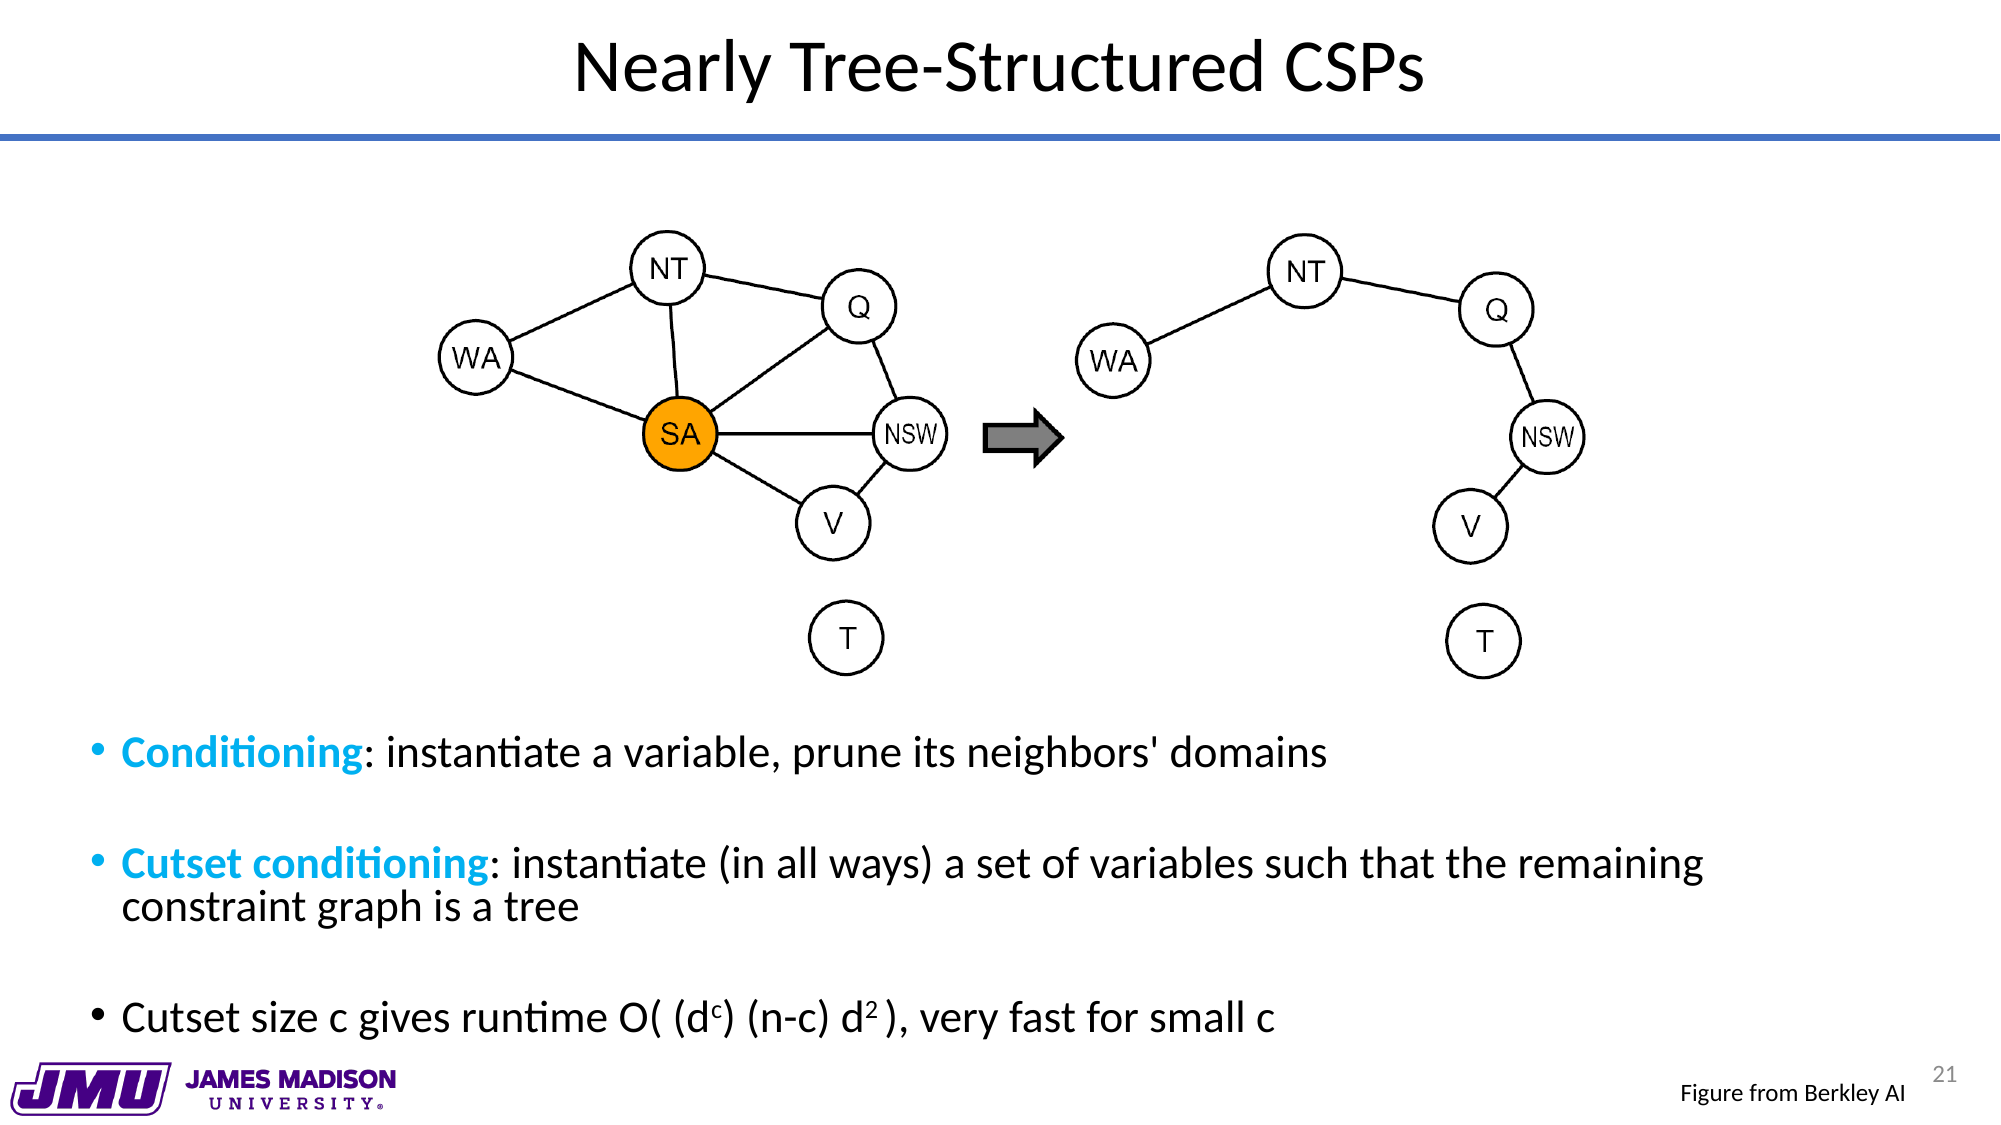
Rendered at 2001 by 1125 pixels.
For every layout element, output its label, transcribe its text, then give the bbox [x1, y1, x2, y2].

list Conditioning: instantiate a variable, prune its neighbors' domains Cutset conditioning: instantiate (in all ways) a set of variables such that the remaining constraint graph is a tree Cutset size c gives runtime O( (dc) (n-c) d2 ), very fast for small c [75, 725, 1913, 1050]
text_box Nearly Tree-Structured CSPs [0, 0, 2000, 134]
text_box Figure from Berkley AI [1623, 1072, 1922, 1114]
picture [0, 1042, 410, 1125]
picture [433, 224, 1588, 682]
slide_number 21 [1870, 1042, 1973, 1103]
